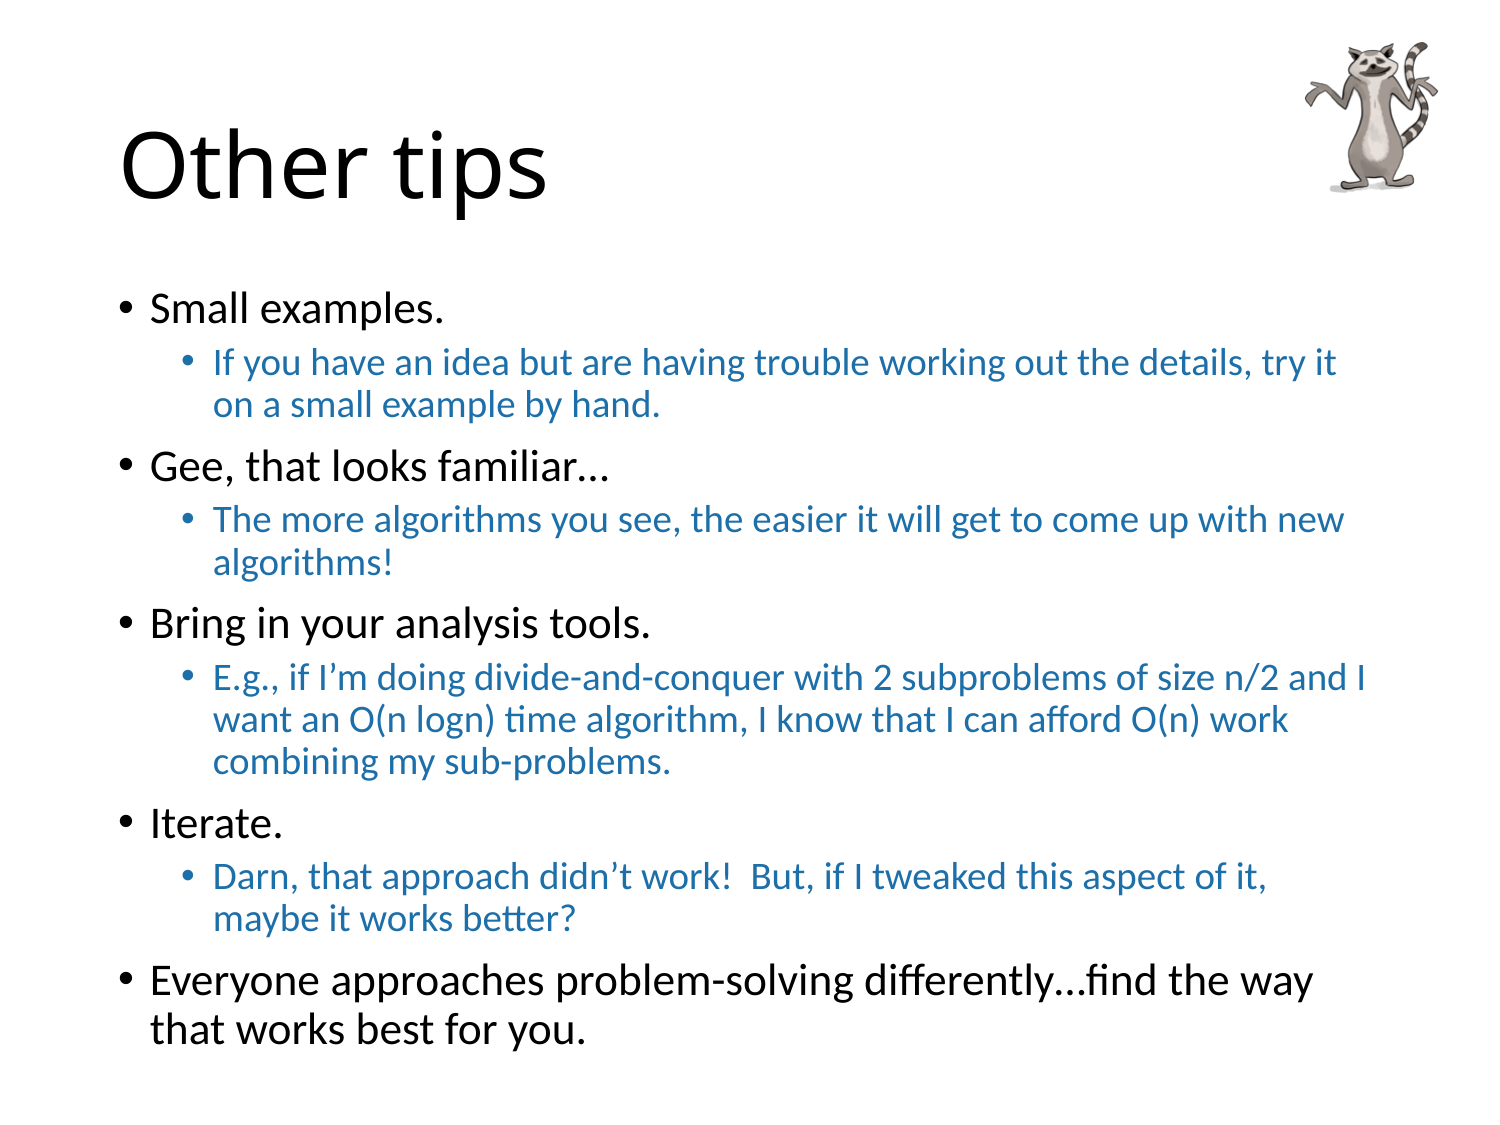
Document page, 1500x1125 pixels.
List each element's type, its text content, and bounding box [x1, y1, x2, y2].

title Other tips [103, 59, 1397, 277]
list Small examples. If you have an idea but are having trouble working out the details, try it on a small example by hand. Gee, that looks familiar… The more algorithms you see, the easier it will get to come up with new algorithms! Bring in your analysis tools. E.g., if I’m doing divide-and-conquer with 2 subproblems of size n/2 and I want an O(n logn) time algorithm, I know that I can afford O(n) work combining my sub-problems. Iterate. Darn, that approach didn’t work! But, if I tweaked this aspect of it, maybe it works better? Everyone approaches problem-solving differently…find the way that works best for you. [103, 277, 1397, 1069]
picture [1301, 33, 1446, 200]
